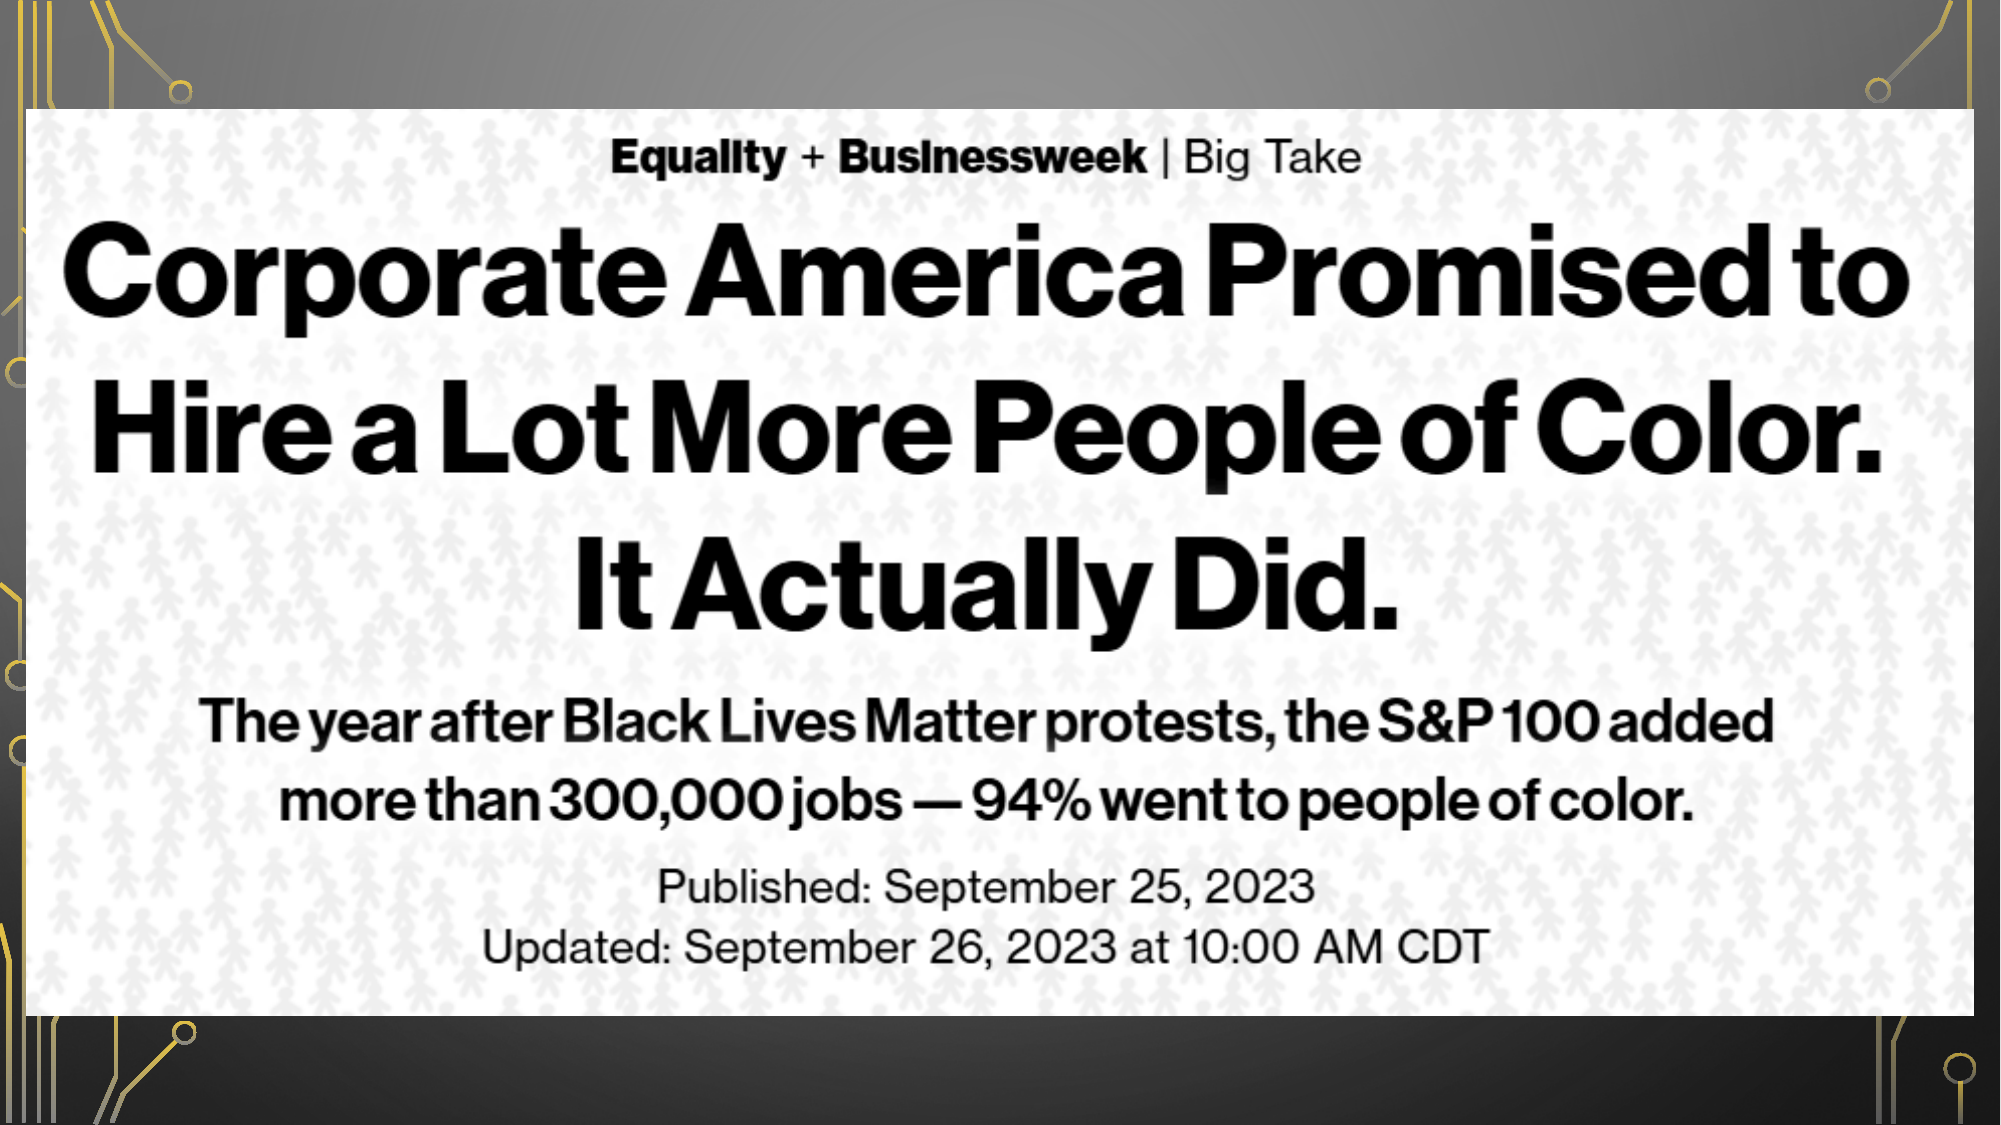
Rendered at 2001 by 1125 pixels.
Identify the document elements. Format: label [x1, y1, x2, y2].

picture [25, 108, 1974, 1016]
